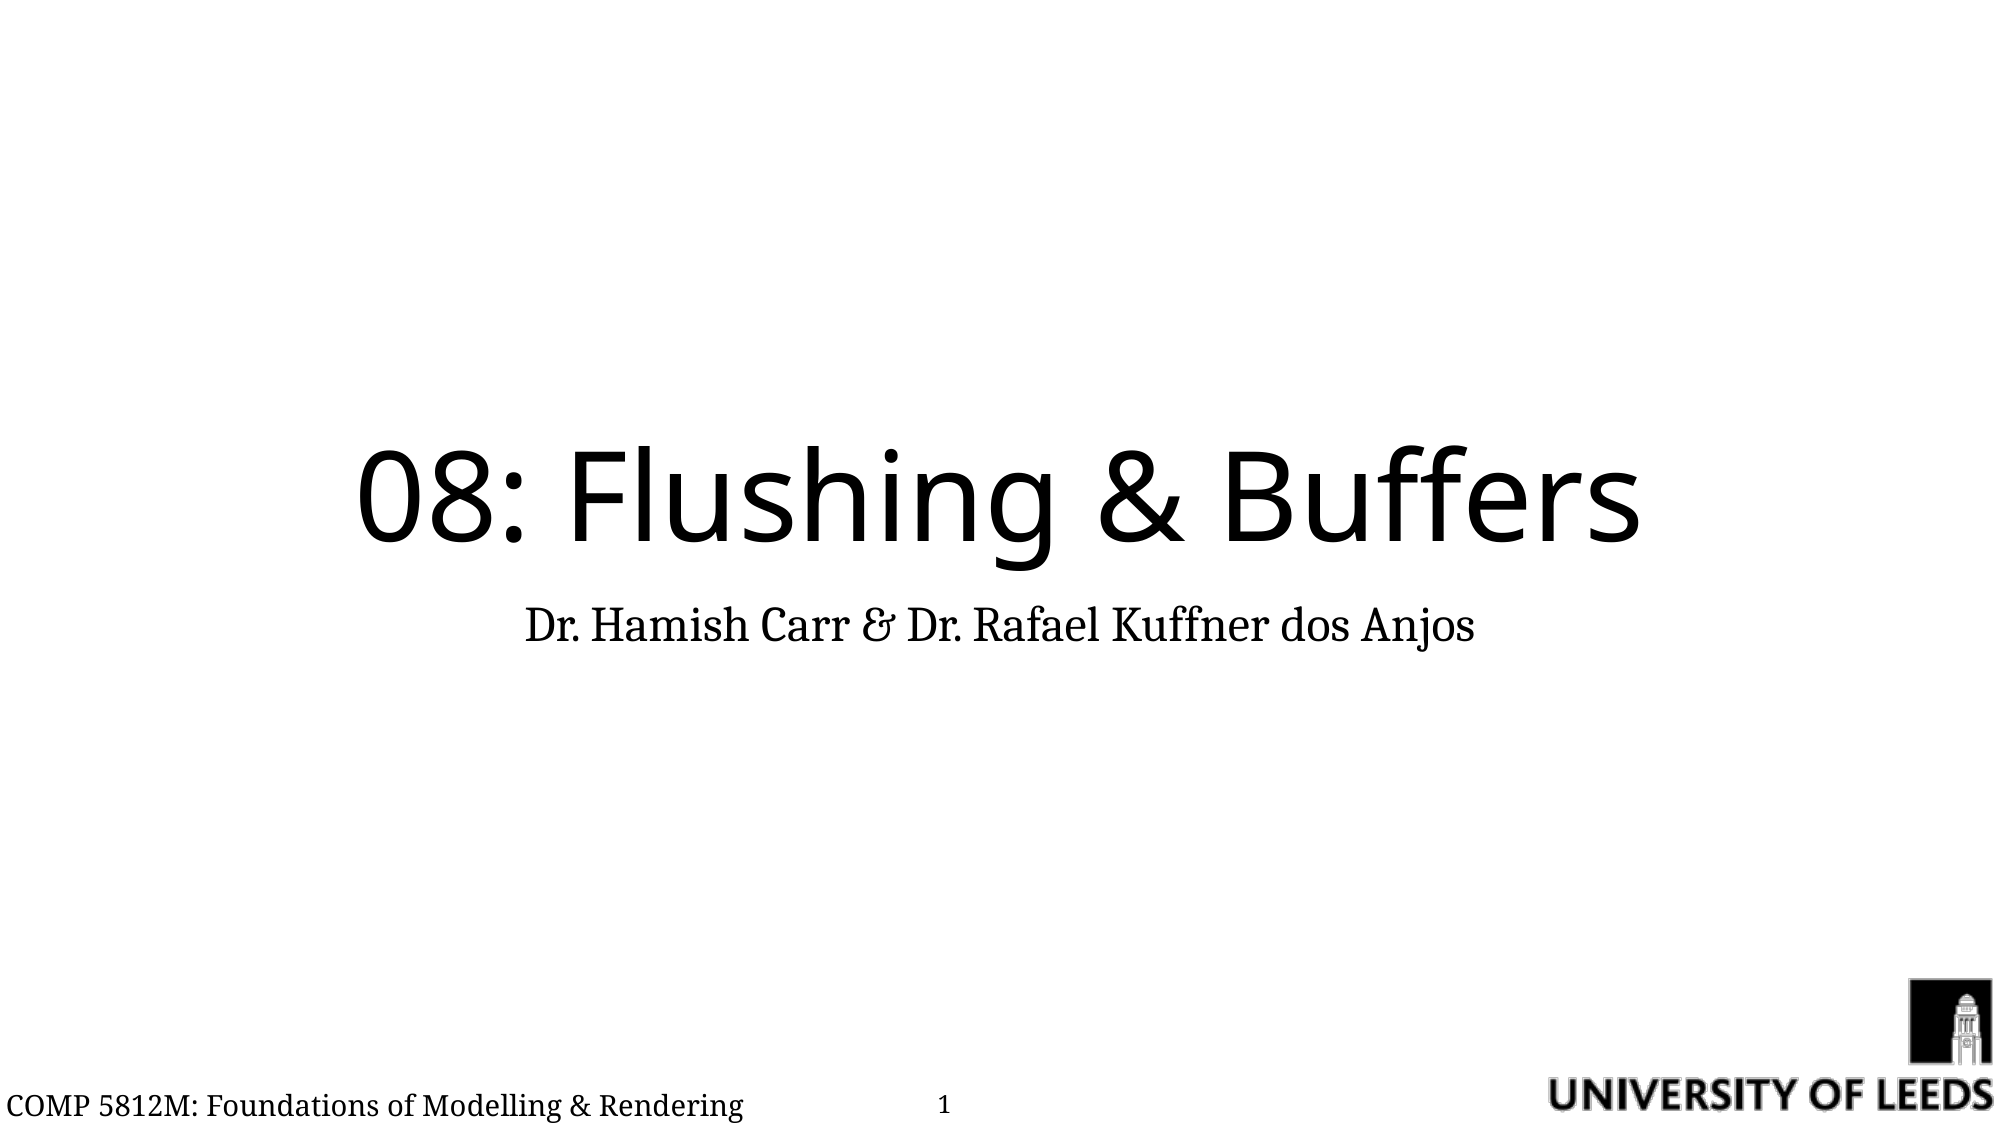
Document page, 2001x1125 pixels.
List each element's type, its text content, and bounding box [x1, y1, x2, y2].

subtitle Dr. Hamish Carr & Dr. Rafael Kuffner dos Anjos [249, 590, 1750, 863]
picture [1543, 930, 2000, 1125]
title 08: Flushing & Buffers [249, 184, 1750, 576]
